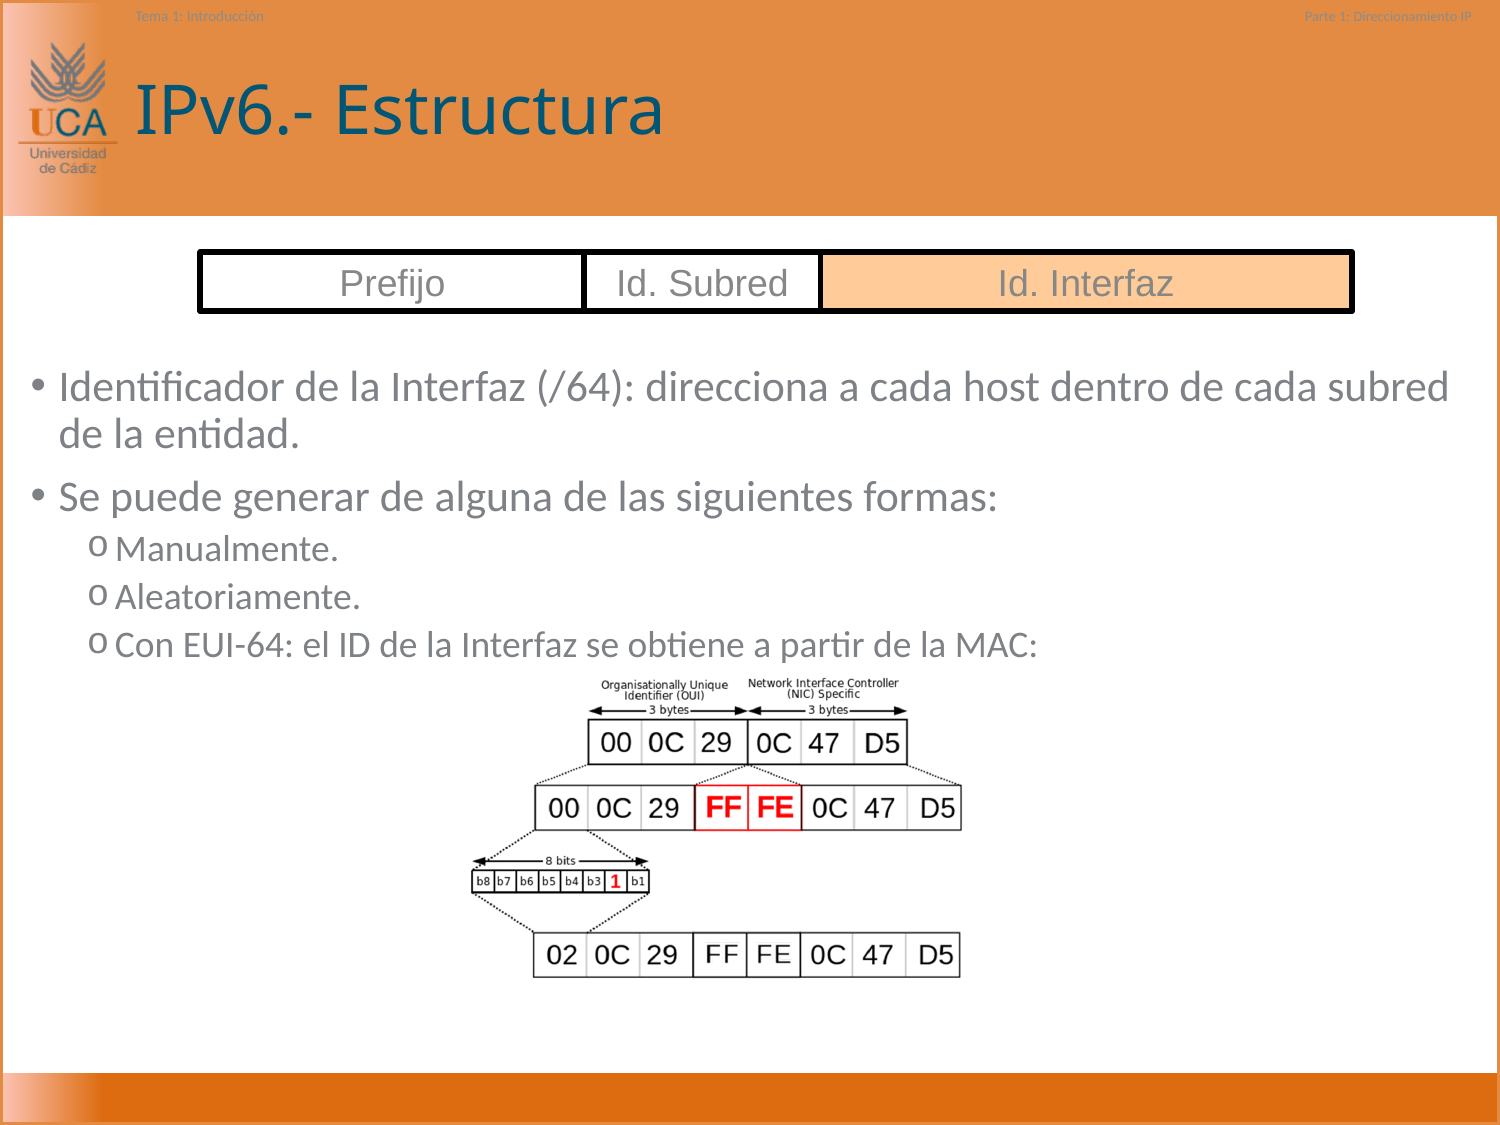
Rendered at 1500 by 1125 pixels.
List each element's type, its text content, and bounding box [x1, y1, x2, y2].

list Identificador de la Interfaz (/64): direcciona a cada host dentro de cada subred de la entidad. Se puede generar de alguna de las siguientes formas: Manualmente. Aleatoriamente. Con EUI-64: el ID de la Interfaz se obtiene a partir de la MAC: El 2º bit del último byte se pone a 1 para indicar que es una dirección local. [15, 225, 1488, 1074]
list Tema 1: Introducción [120, 1, 831, 33]
title IPv6.- Estructura [120, 48, 1488, 176]
picture [15, 40, 121, 176]
picture [463, 669, 970, 997]
list Parte 1: Direccionamiento IP [841, 1, 1488, 33]
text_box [200, 252, 1352, 312]
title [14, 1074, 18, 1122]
